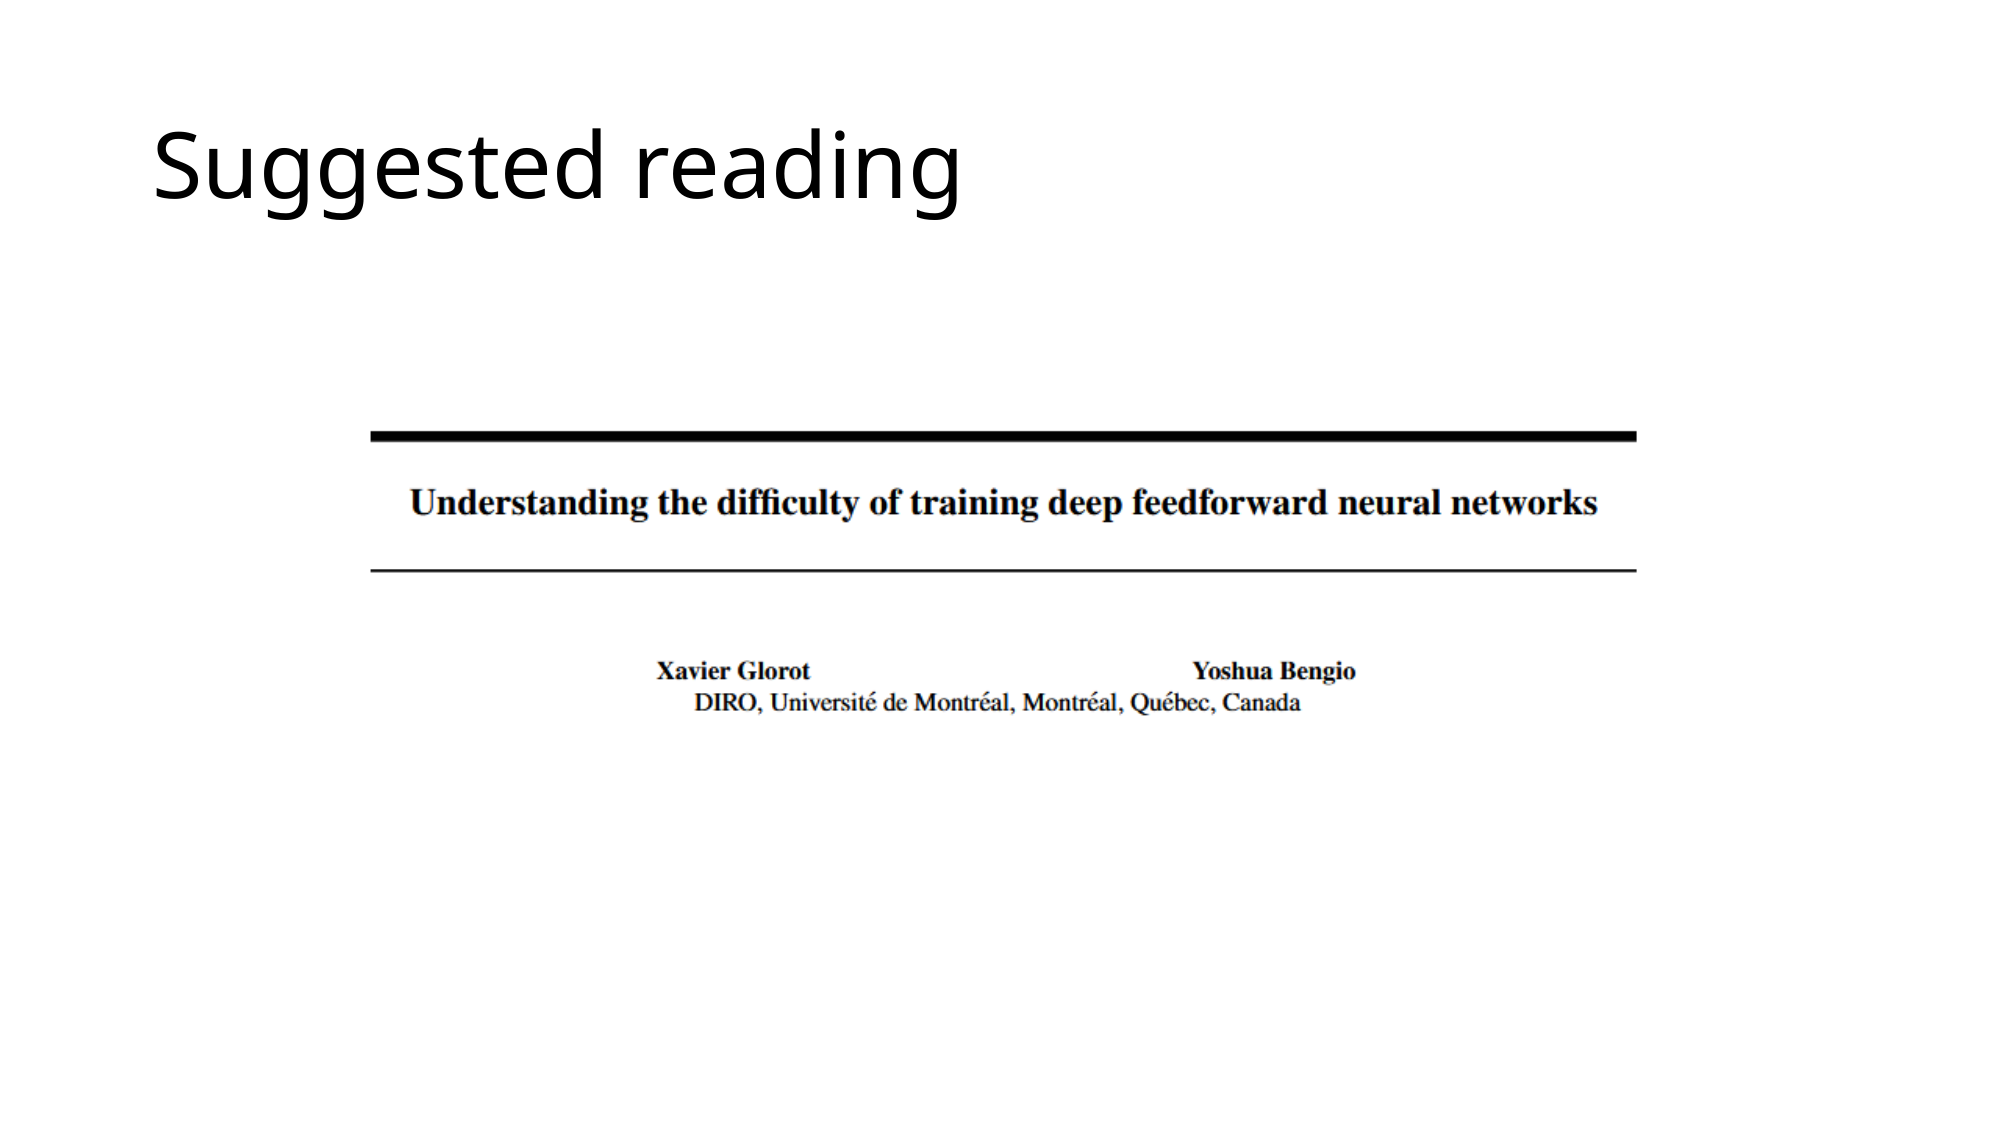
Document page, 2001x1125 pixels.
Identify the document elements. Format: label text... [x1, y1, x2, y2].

title Suggested reading [137, 59, 1863, 278]
picture [324, 389, 1676, 736]
